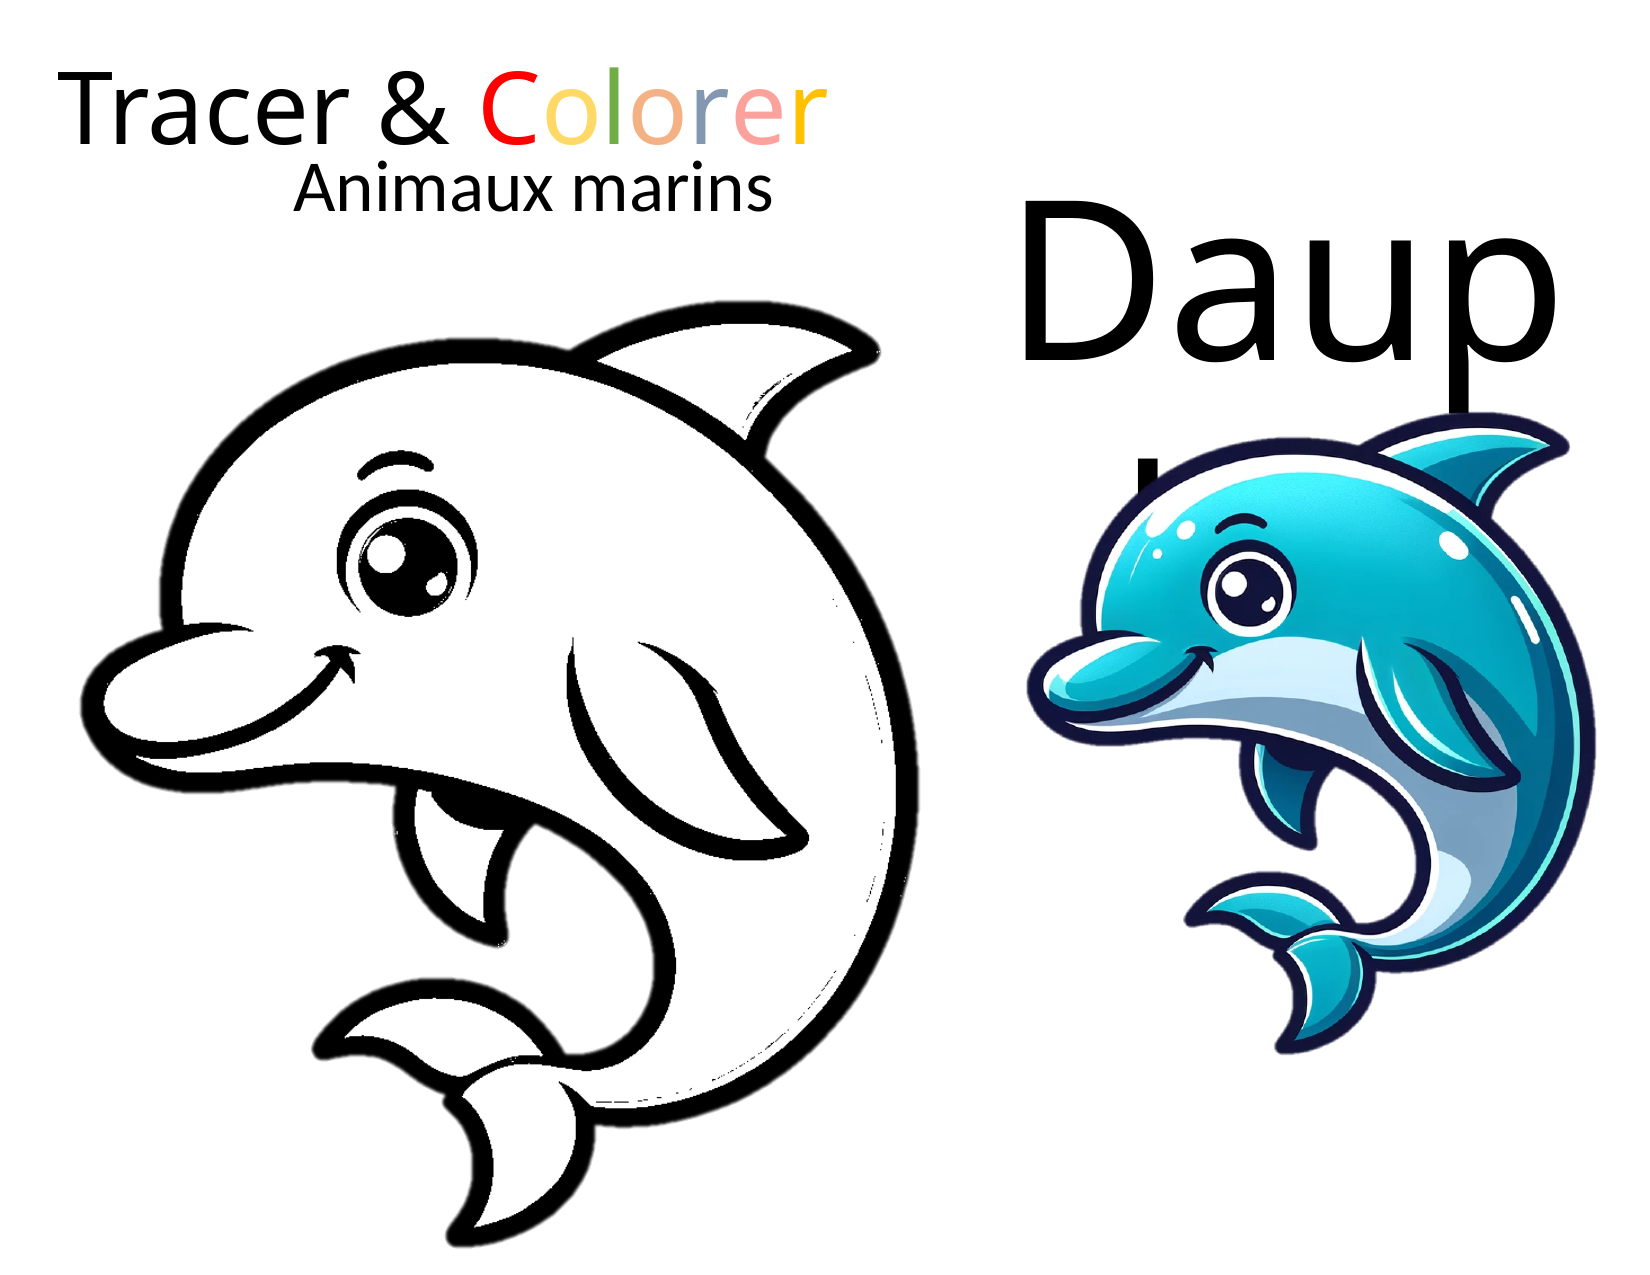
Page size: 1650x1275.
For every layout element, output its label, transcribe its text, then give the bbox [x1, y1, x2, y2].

text_box Tracer & Colorer [42, 36, 1007, 173]
text_box Animaux marins [149, 173, 918, 182]
text_box Dauphin [936, 130, 1636, 331]
picture [0, 182, 1650, 1275]
